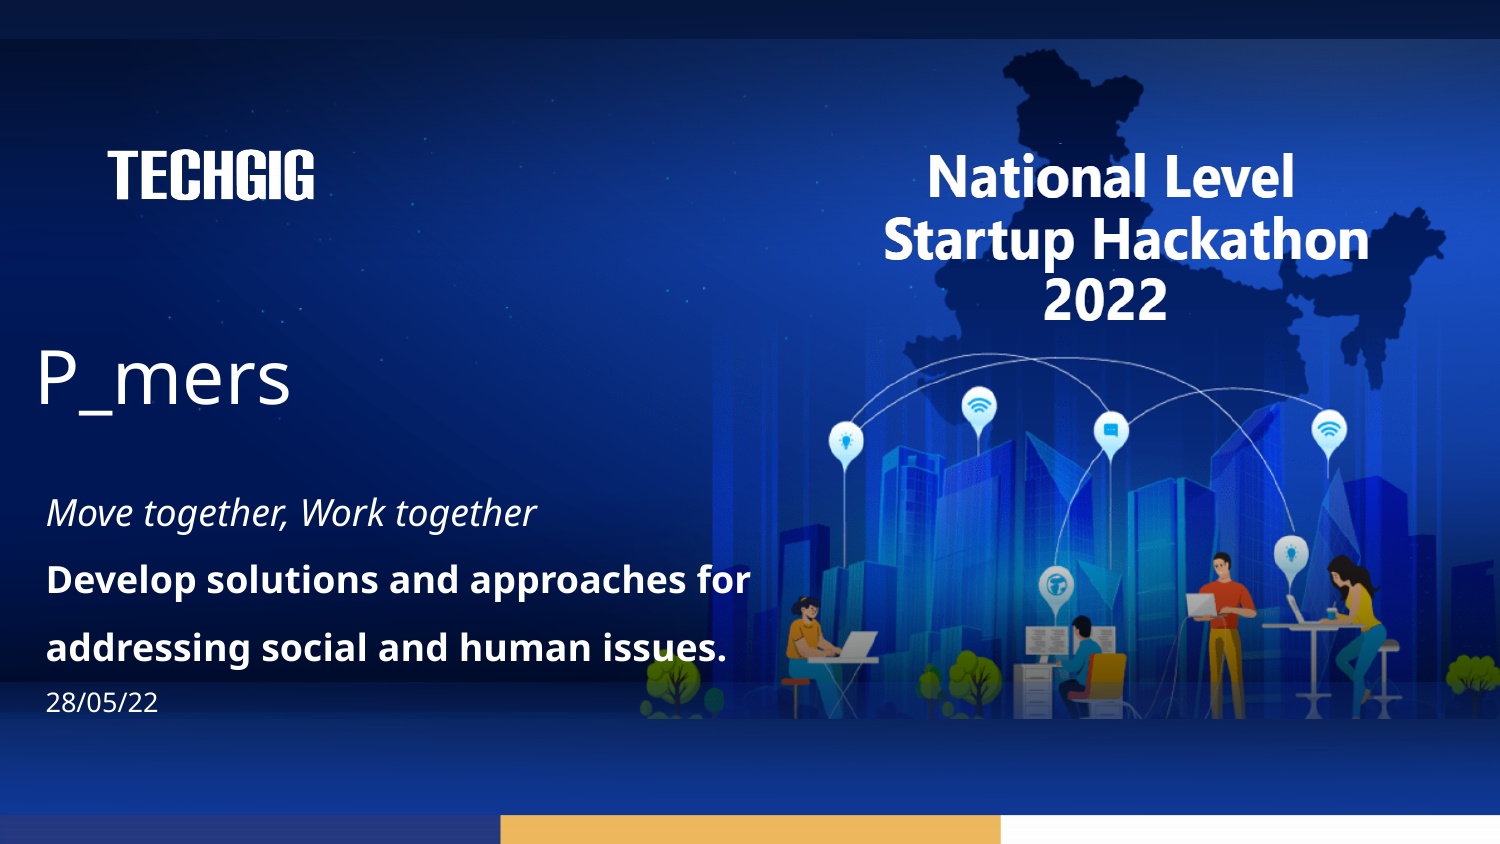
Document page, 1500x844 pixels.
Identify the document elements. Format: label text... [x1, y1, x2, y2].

title P_mers [19, 314, 1500, 451]
picture [0, 0, 1500, 844]
subtitle Move together, Work together Develop solutions and approaches for addressing social and human issues. 28/05/22 [30, 451, 779, 514]
